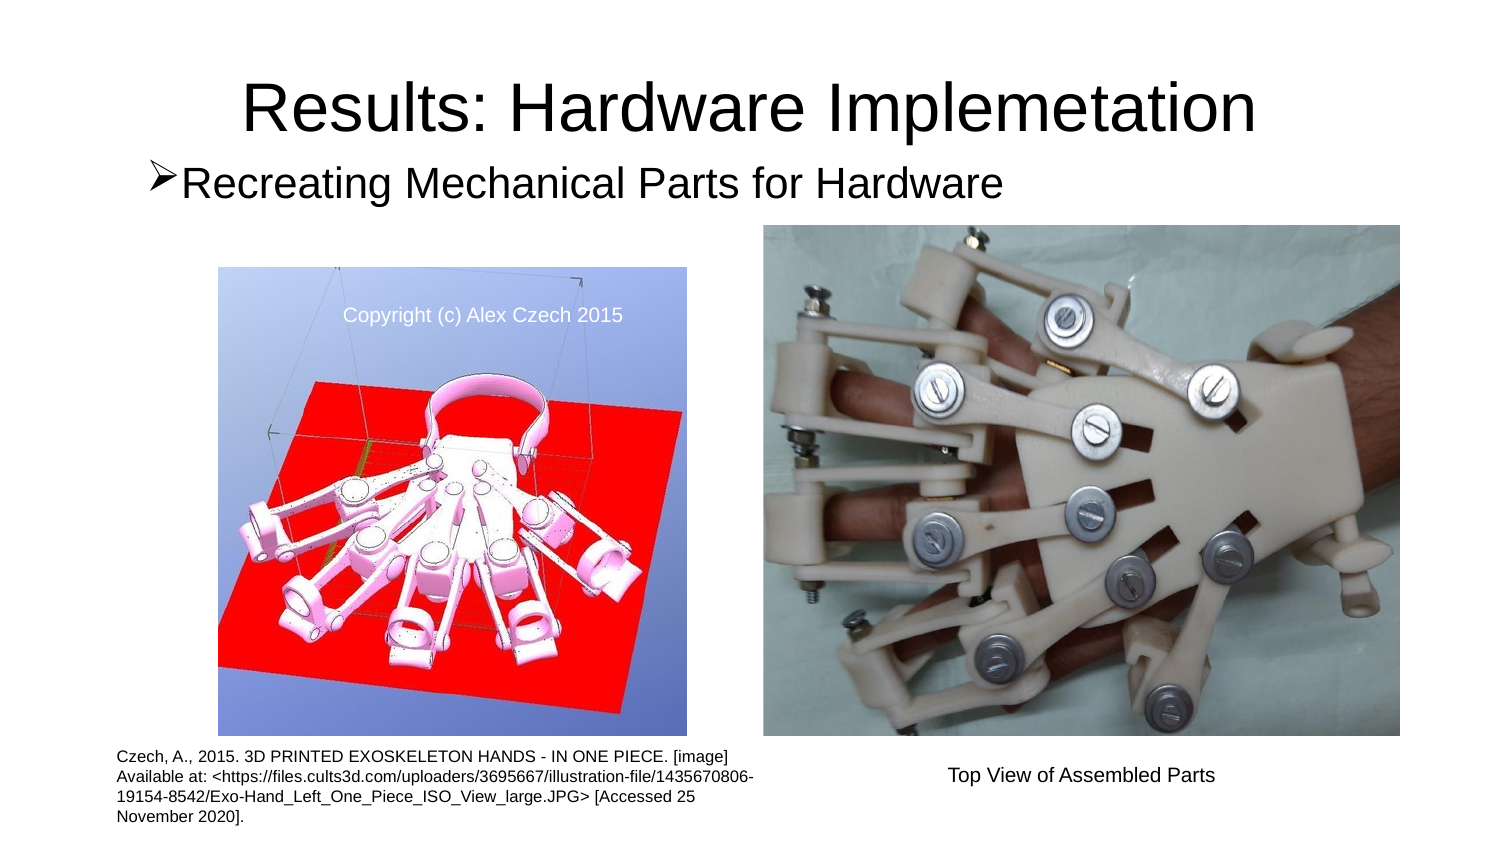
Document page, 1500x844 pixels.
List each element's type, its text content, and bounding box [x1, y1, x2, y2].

title Results: Hardware Implemetation [74, 33, 1426, 147]
picture [763, 225, 1400, 736]
list Recreating Mechanical Parts for Hardware [74, 147, 1426, 754]
text_box Top View of Assembled Parts [891, 753, 1272, 794]
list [218, 267, 687, 736]
text_box Czech, A., 2015. 3D PRINTED EXOSKELETON HANDS - IN ONE PIECE. [image] Available at: <https://files.cults3d.com/uploaders/3695667/illustration-file/1435670806-19154-8542/Exo-Hand_Left_One_Piece_ISO_View_large.JPG> [Accessed 25 November 2020]. [101, 738, 790, 844]
